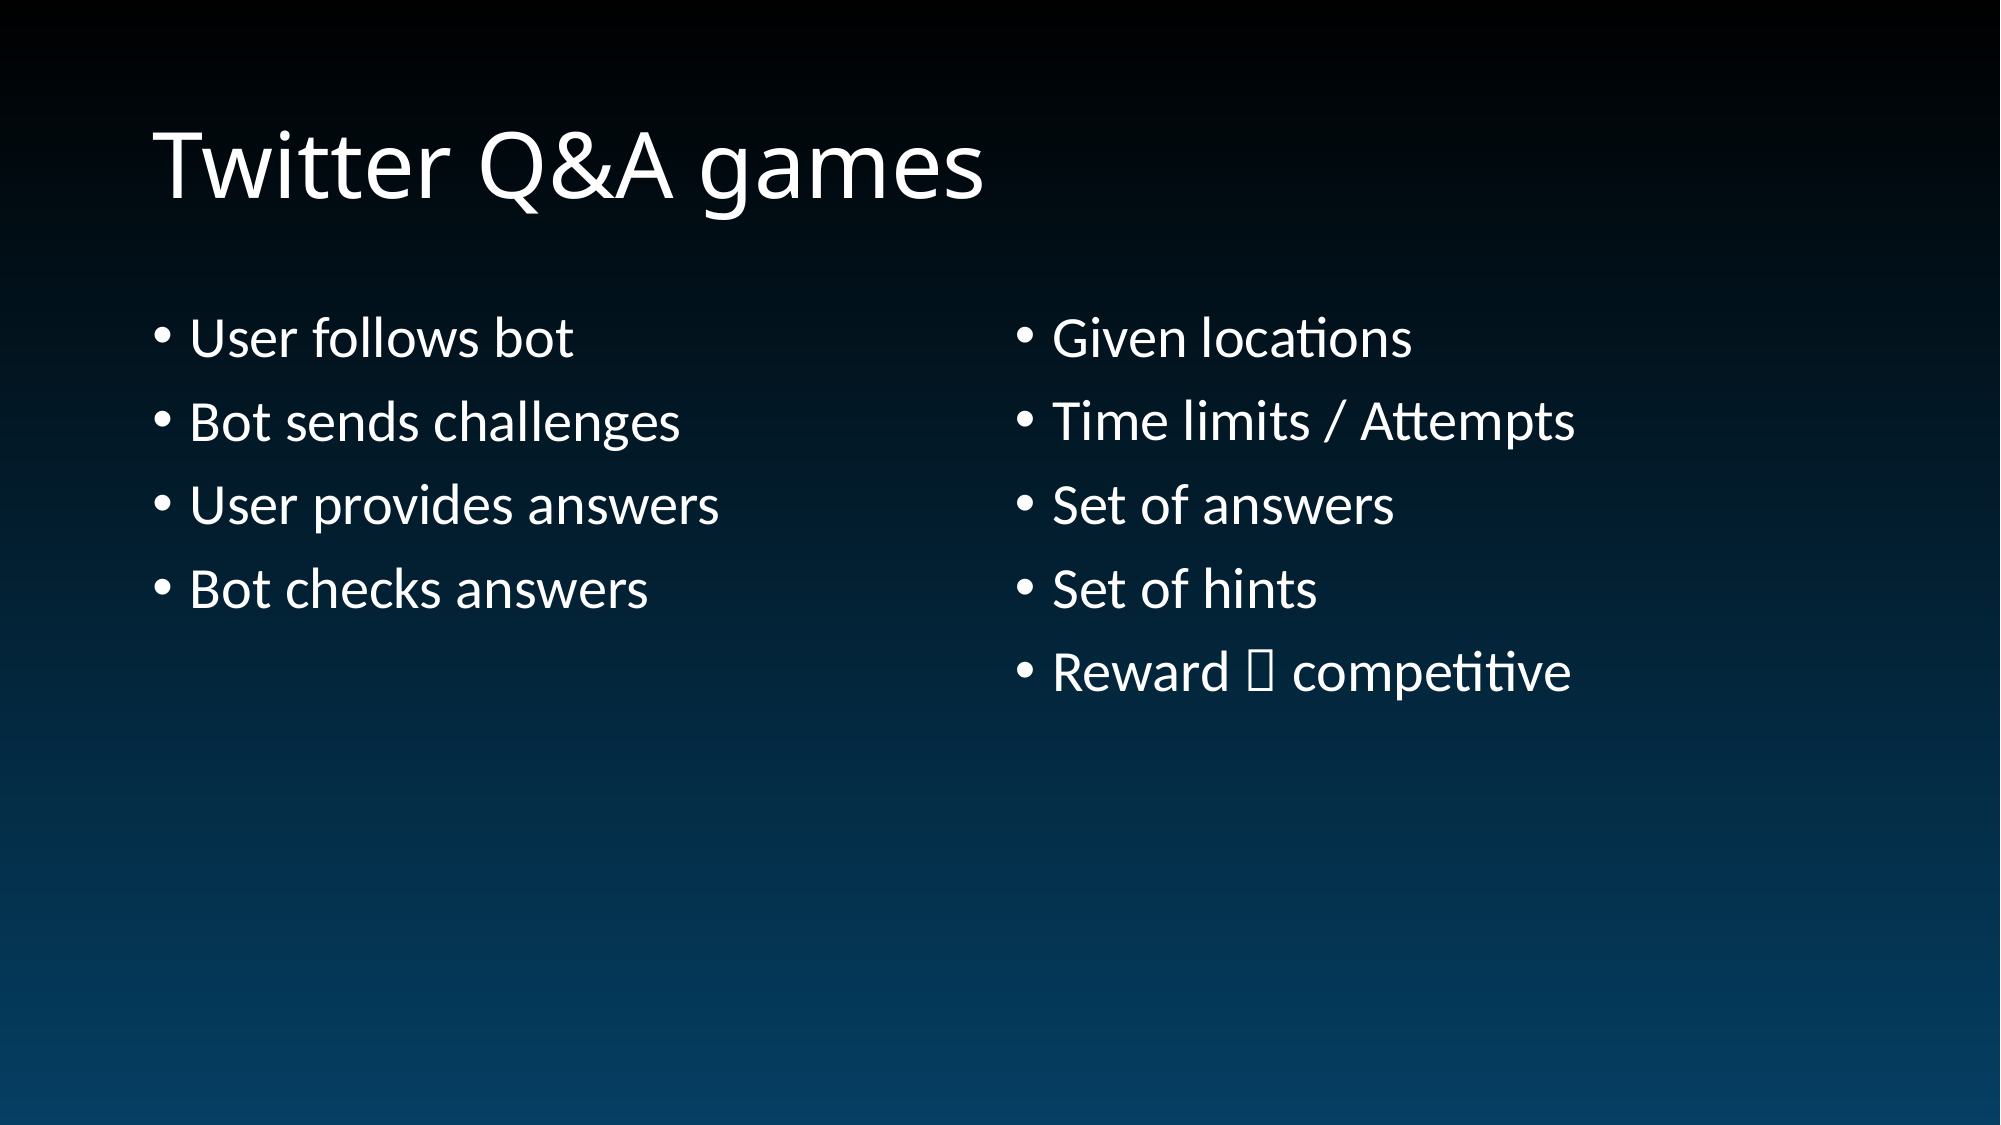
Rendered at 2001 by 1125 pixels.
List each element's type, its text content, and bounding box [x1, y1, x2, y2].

list User follows bot Bot sends challenges User provides answers Bot checks answers [137, 299, 999, 1014]
title Twitter Q&A games [137, 59, 1863, 278]
text_box Given locations Time limits / Attempts Set of answers Set of hints Reward  competitive [999, 299, 1863, 1014]
